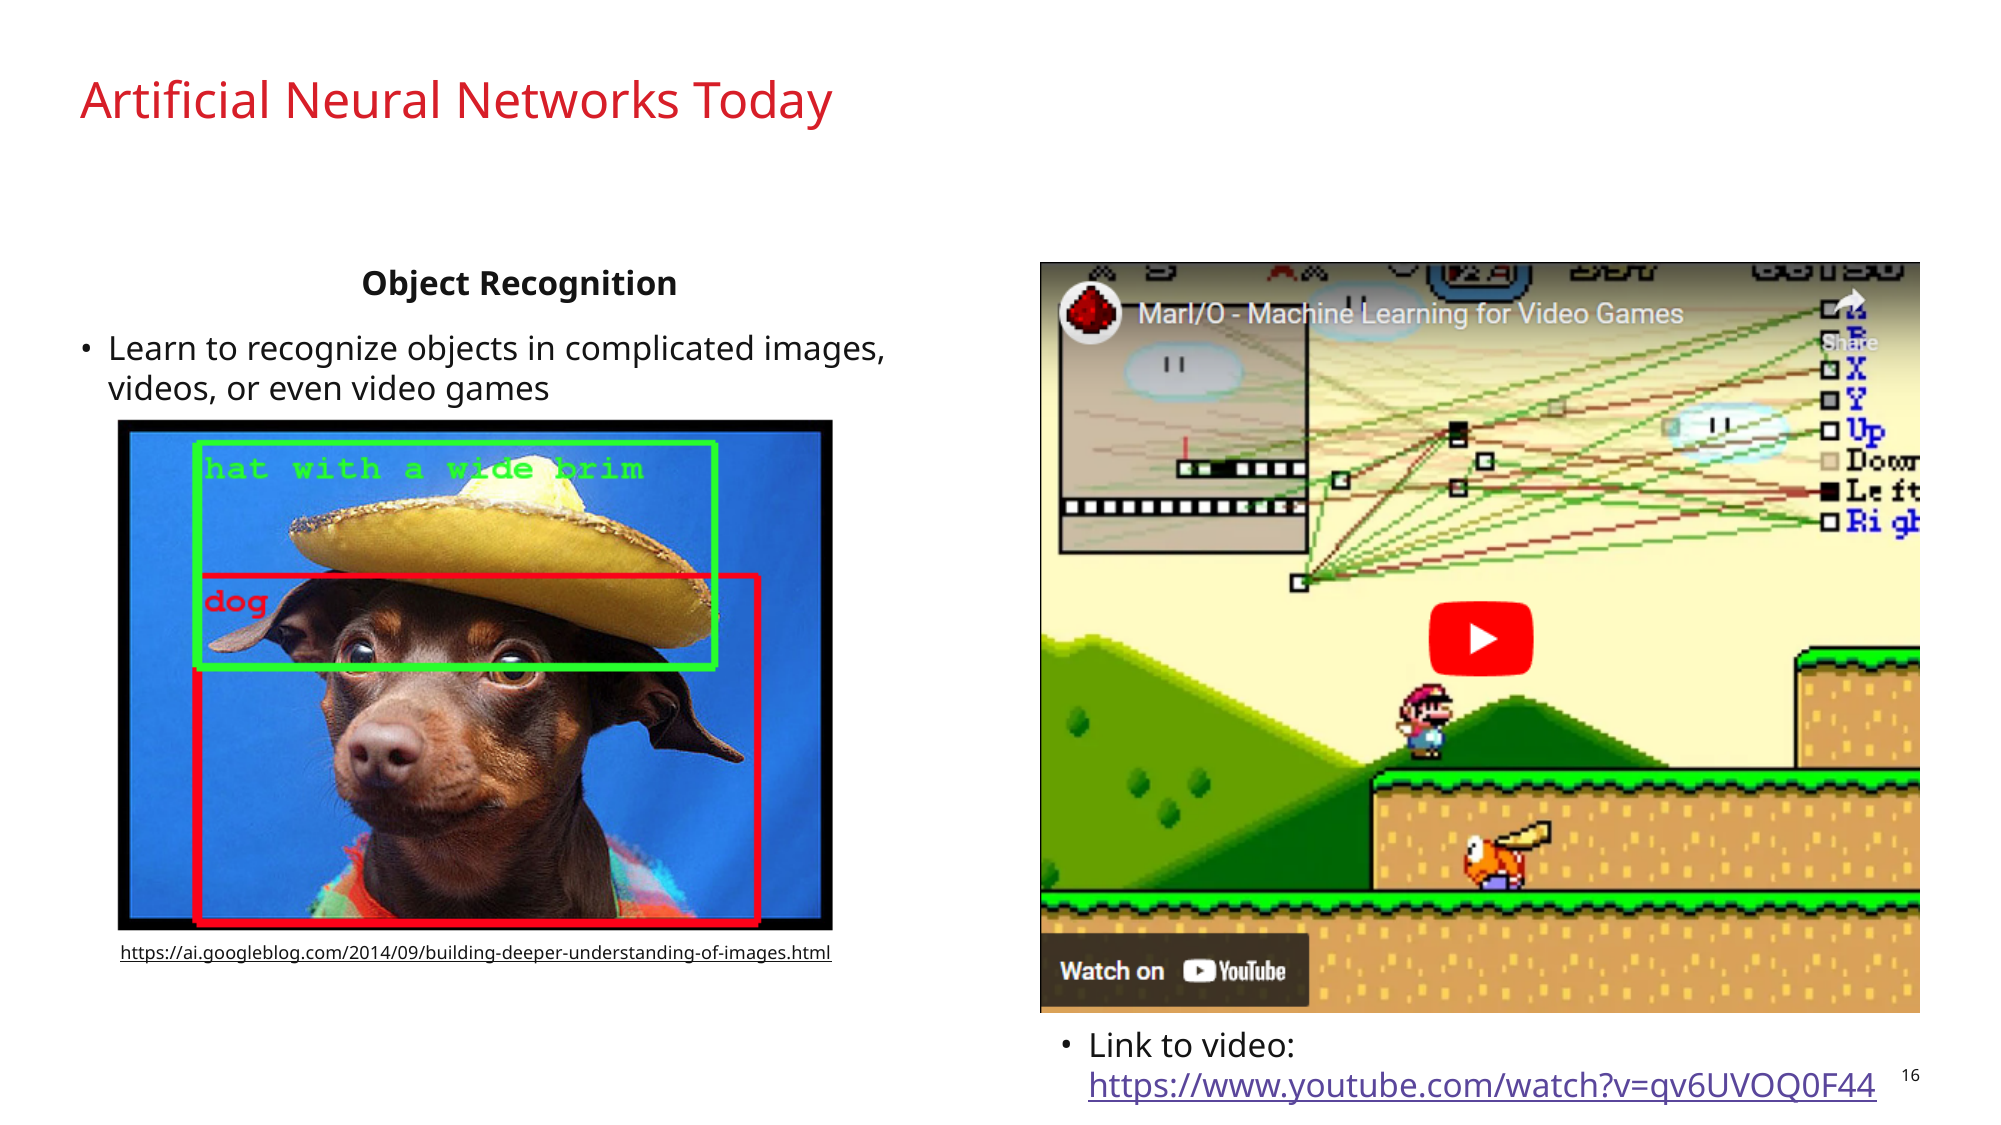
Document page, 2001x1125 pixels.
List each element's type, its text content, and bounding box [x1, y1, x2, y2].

list Object Recognition Learn to recognize objects in complicated images, videos, or even video games [80, 262, 960, 1013]
slide_number 16 [1900, 1050, 1920, 1088]
title Artificial Neural Networks Today [80, 75, 1920, 240]
picture [111, 412, 840, 939]
text_box Link to video: https://www.youtube.com/watch?v=qv6UVOQ0F44 [1060, 1024, 1900, 1125]
picture [1040, 262, 1920, 1013]
text_box https://ai.googleblog.com/2014/09/building-deeper-understanding-of-images.html [105, 934, 846, 975]
